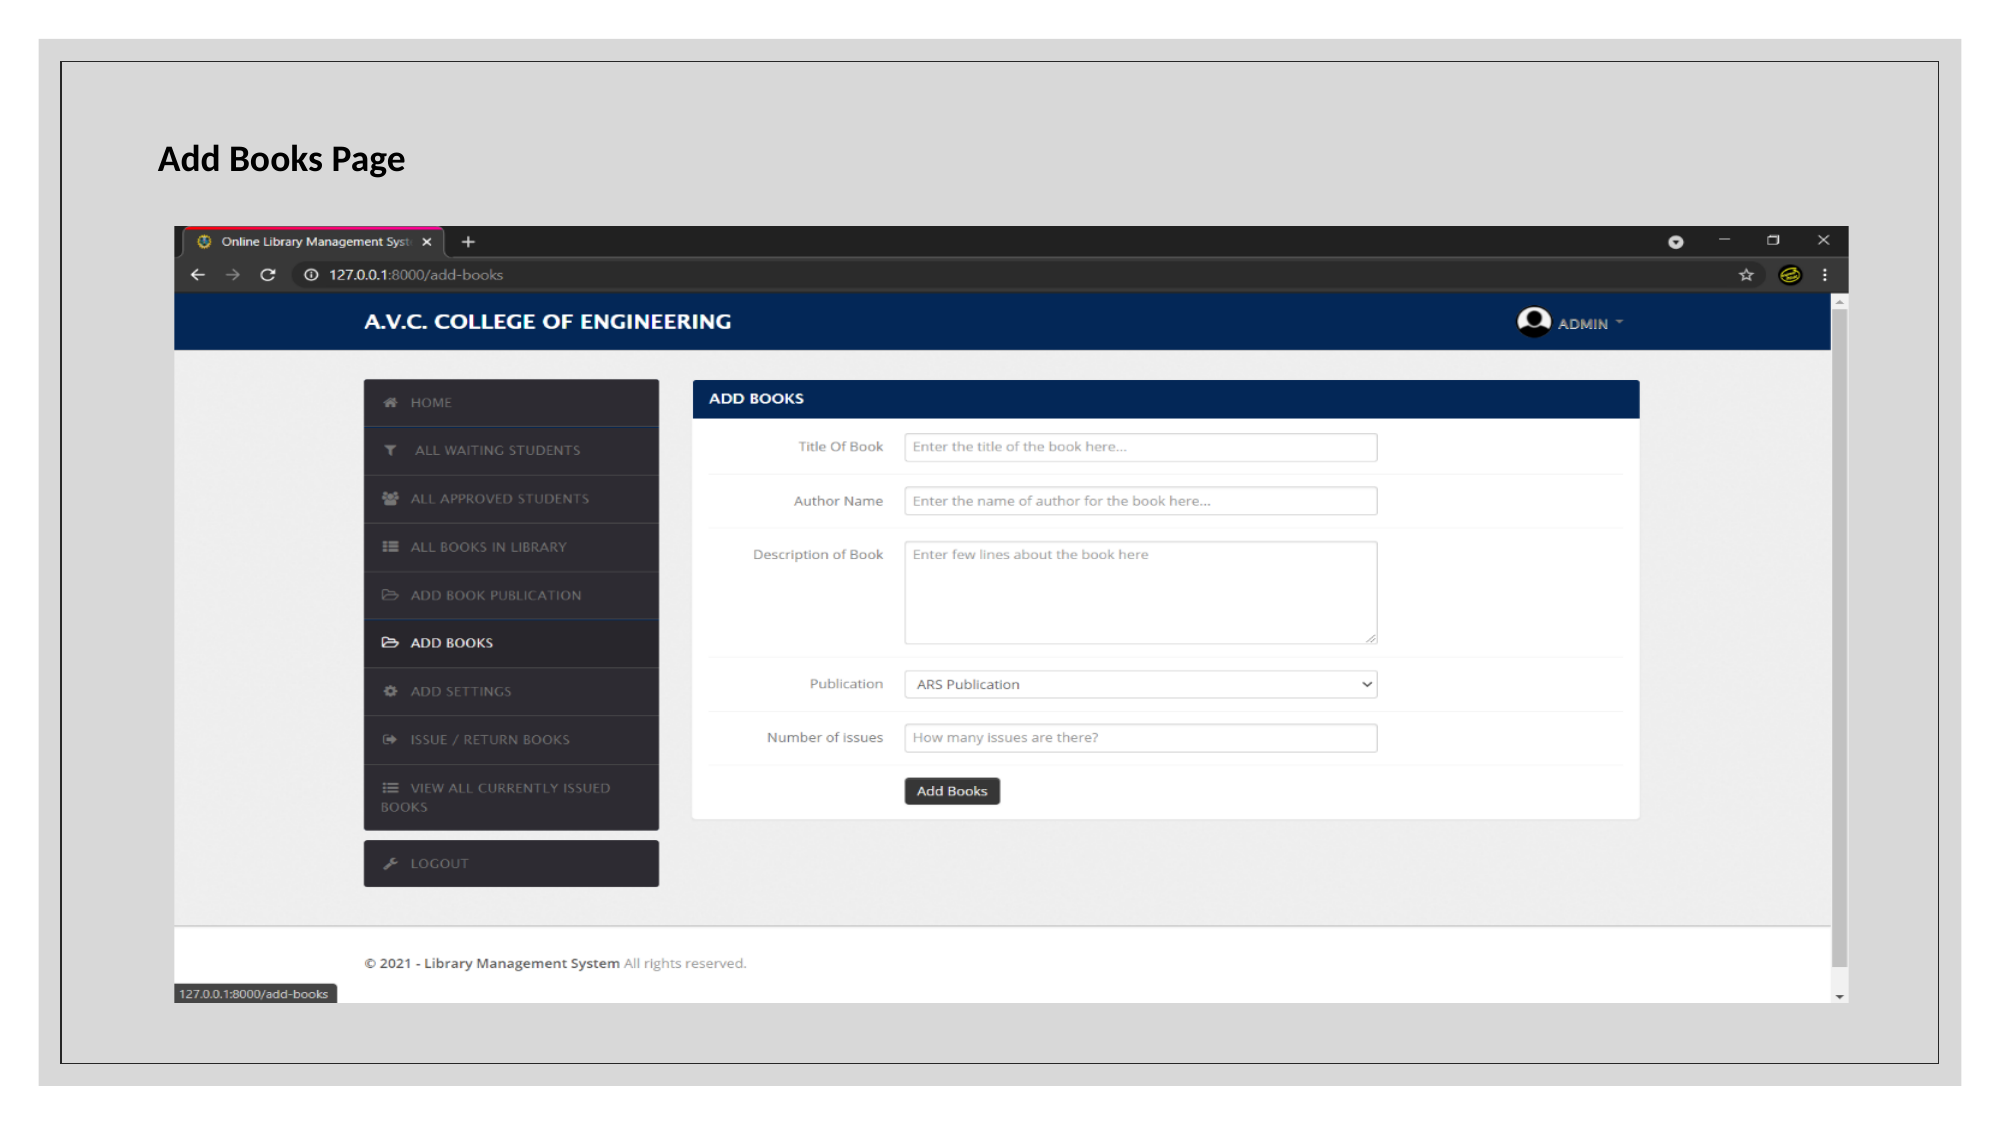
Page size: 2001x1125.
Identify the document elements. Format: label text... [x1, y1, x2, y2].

picture [174, 226, 1849, 1003]
list Add Books Page [142, 122, 1881, 1014]
